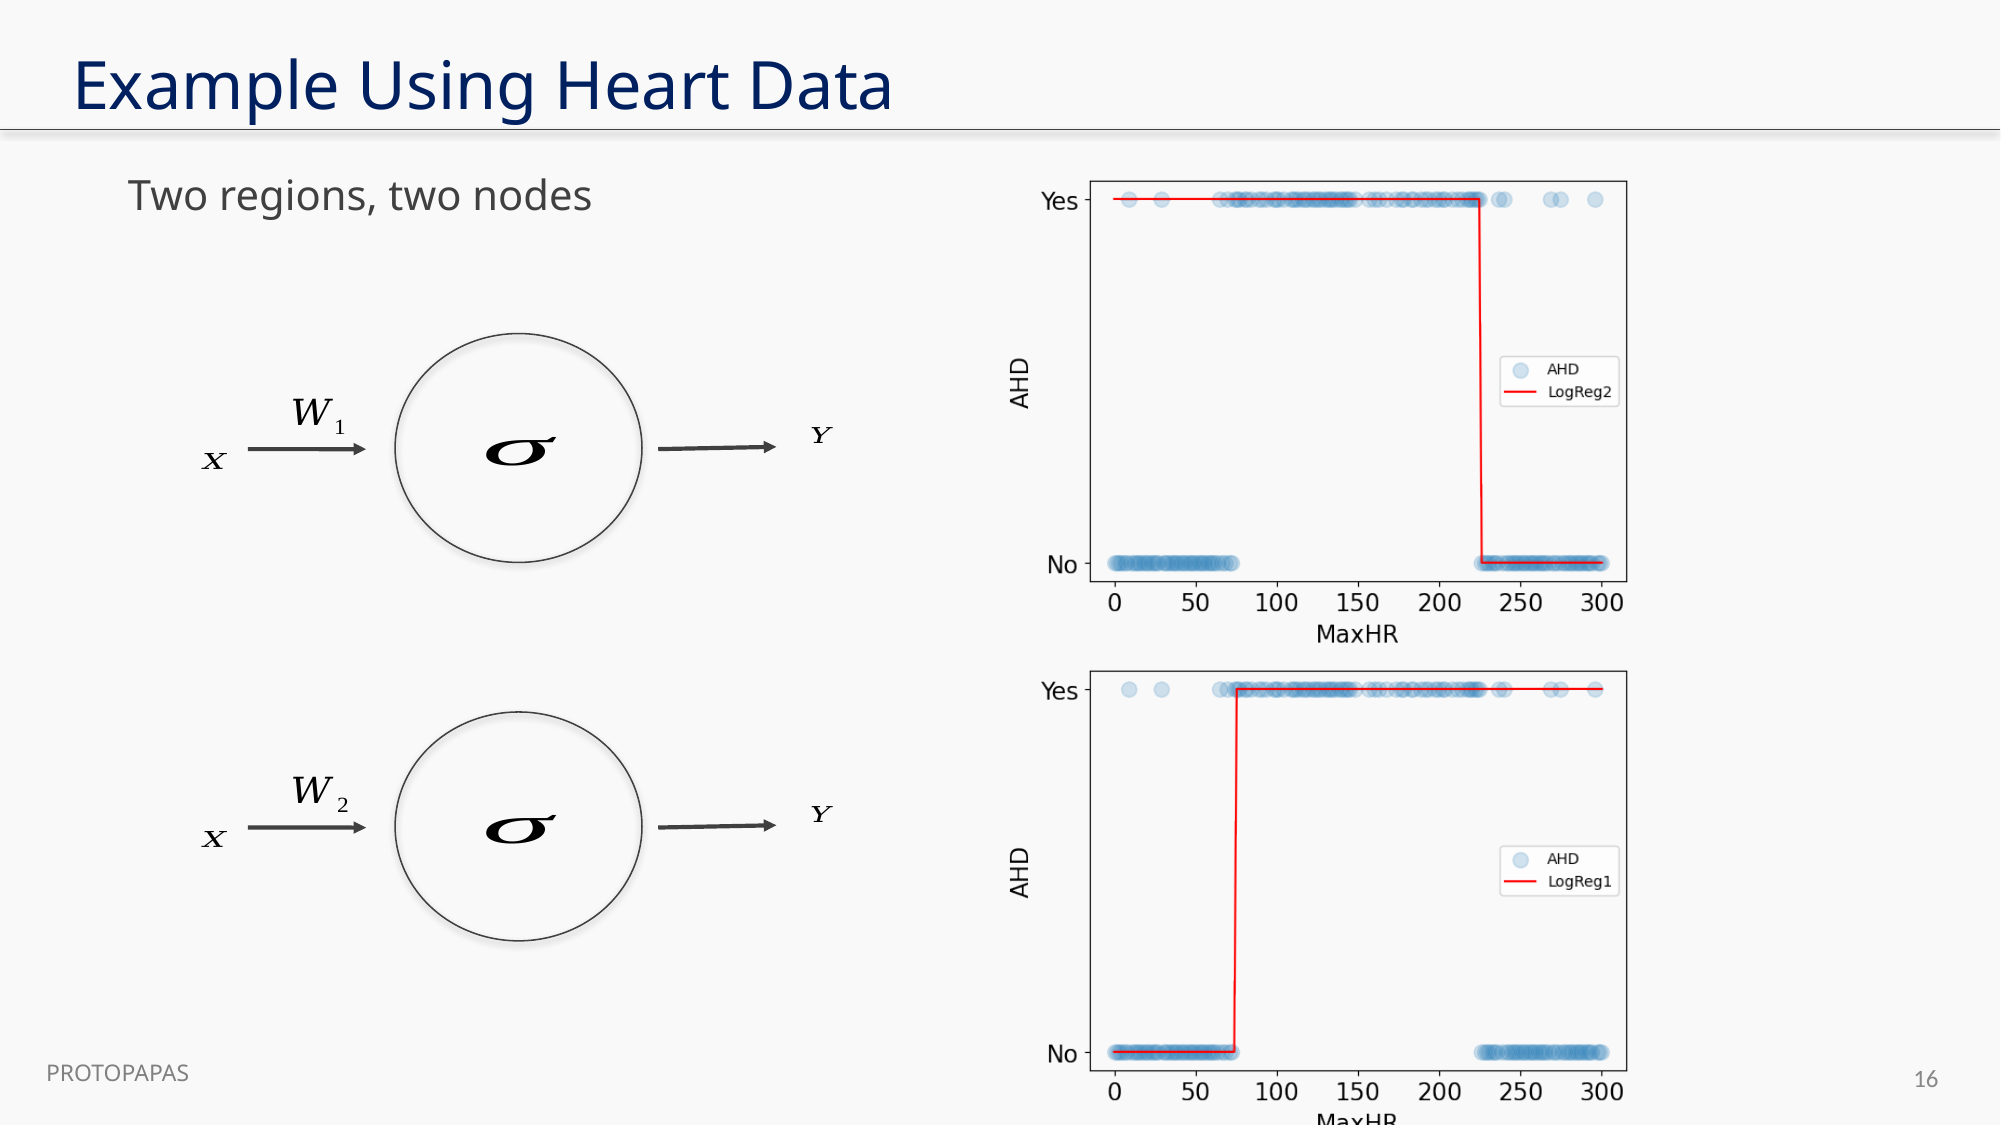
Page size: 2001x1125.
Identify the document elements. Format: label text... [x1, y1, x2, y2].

picture [999, 660, 1637, 1125]
title Example Using Heart Data [57, 35, 1943, 162]
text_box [199, 333, 835, 563]
picture [999, 171, 1637, 658]
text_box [199, 711, 835, 942]
text_box Two regions, two nodes [113, 162, 608, 227]
